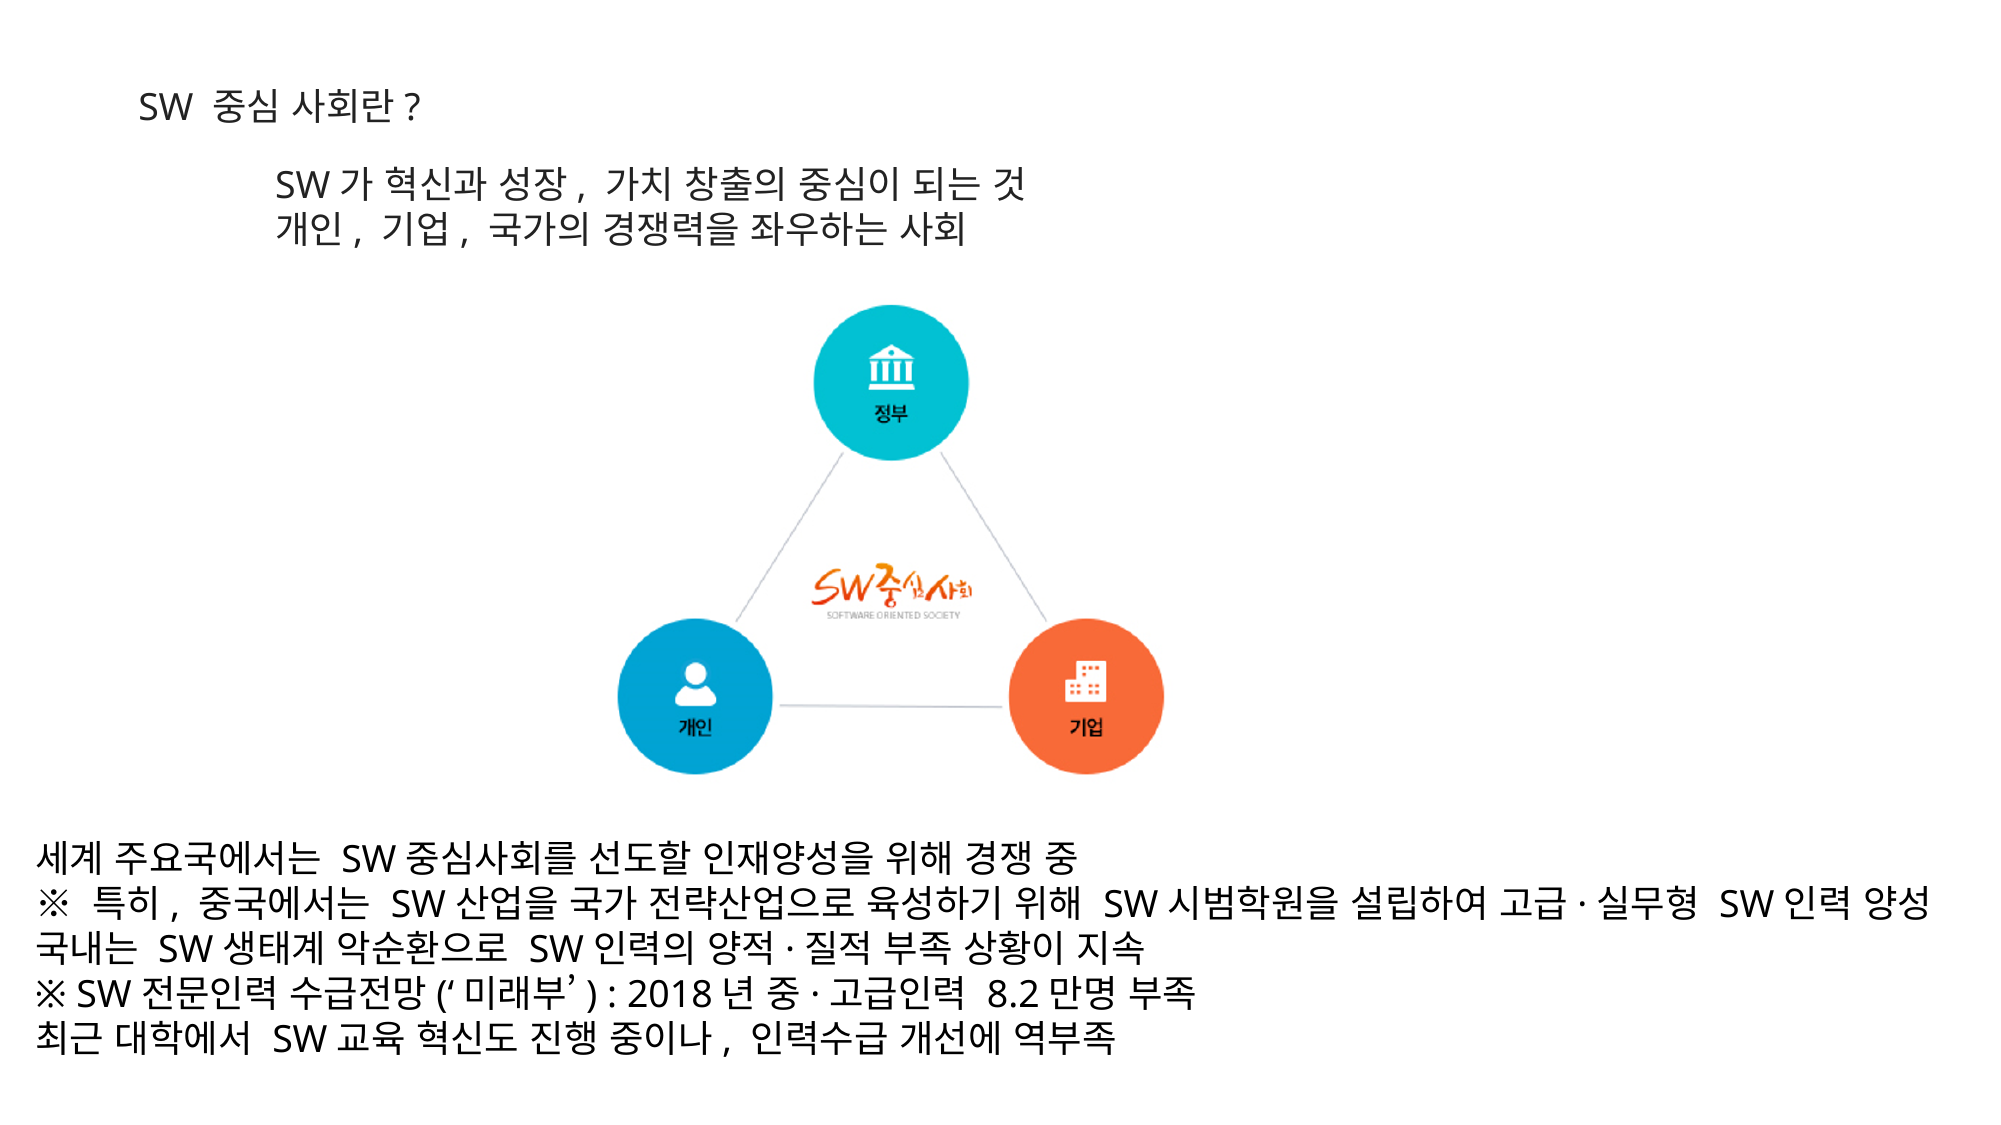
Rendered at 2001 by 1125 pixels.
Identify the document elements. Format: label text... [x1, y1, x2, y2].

text_box SW가 혁신과 성장, 가치 창출의 중심이 되는 것 개인, 기업, 국가의 경쟁력을 좌우하는 사회 [260, 153, 1042, 259]
text_box 세계 주요국에서는 SW중심사회를 선도할 인재양성을 위해 경쟁 중 ※ 특히, 중국에서는 SW산업을 국가 전략산업으로 육성하기 위해 SW시범학원을 설립하여 고급·실무형 SW인력 양성 국내는 SW생태계 악순환으로 SW인력의 양적·질적 부족 상황이 지속 ※ SW전문인력 수급전망(‘미래부’) : 2018년 중·고급인력 8.2만명 부족 최근 대학에서 SW교육 혁신도 진행 중이나, 인력수급 개선에 역부족 [20, 827, 2000, 1068]
picture [595, 298, 1180, 790]
text_box SW 중심 사회란? [113, 75, 436, 135]
